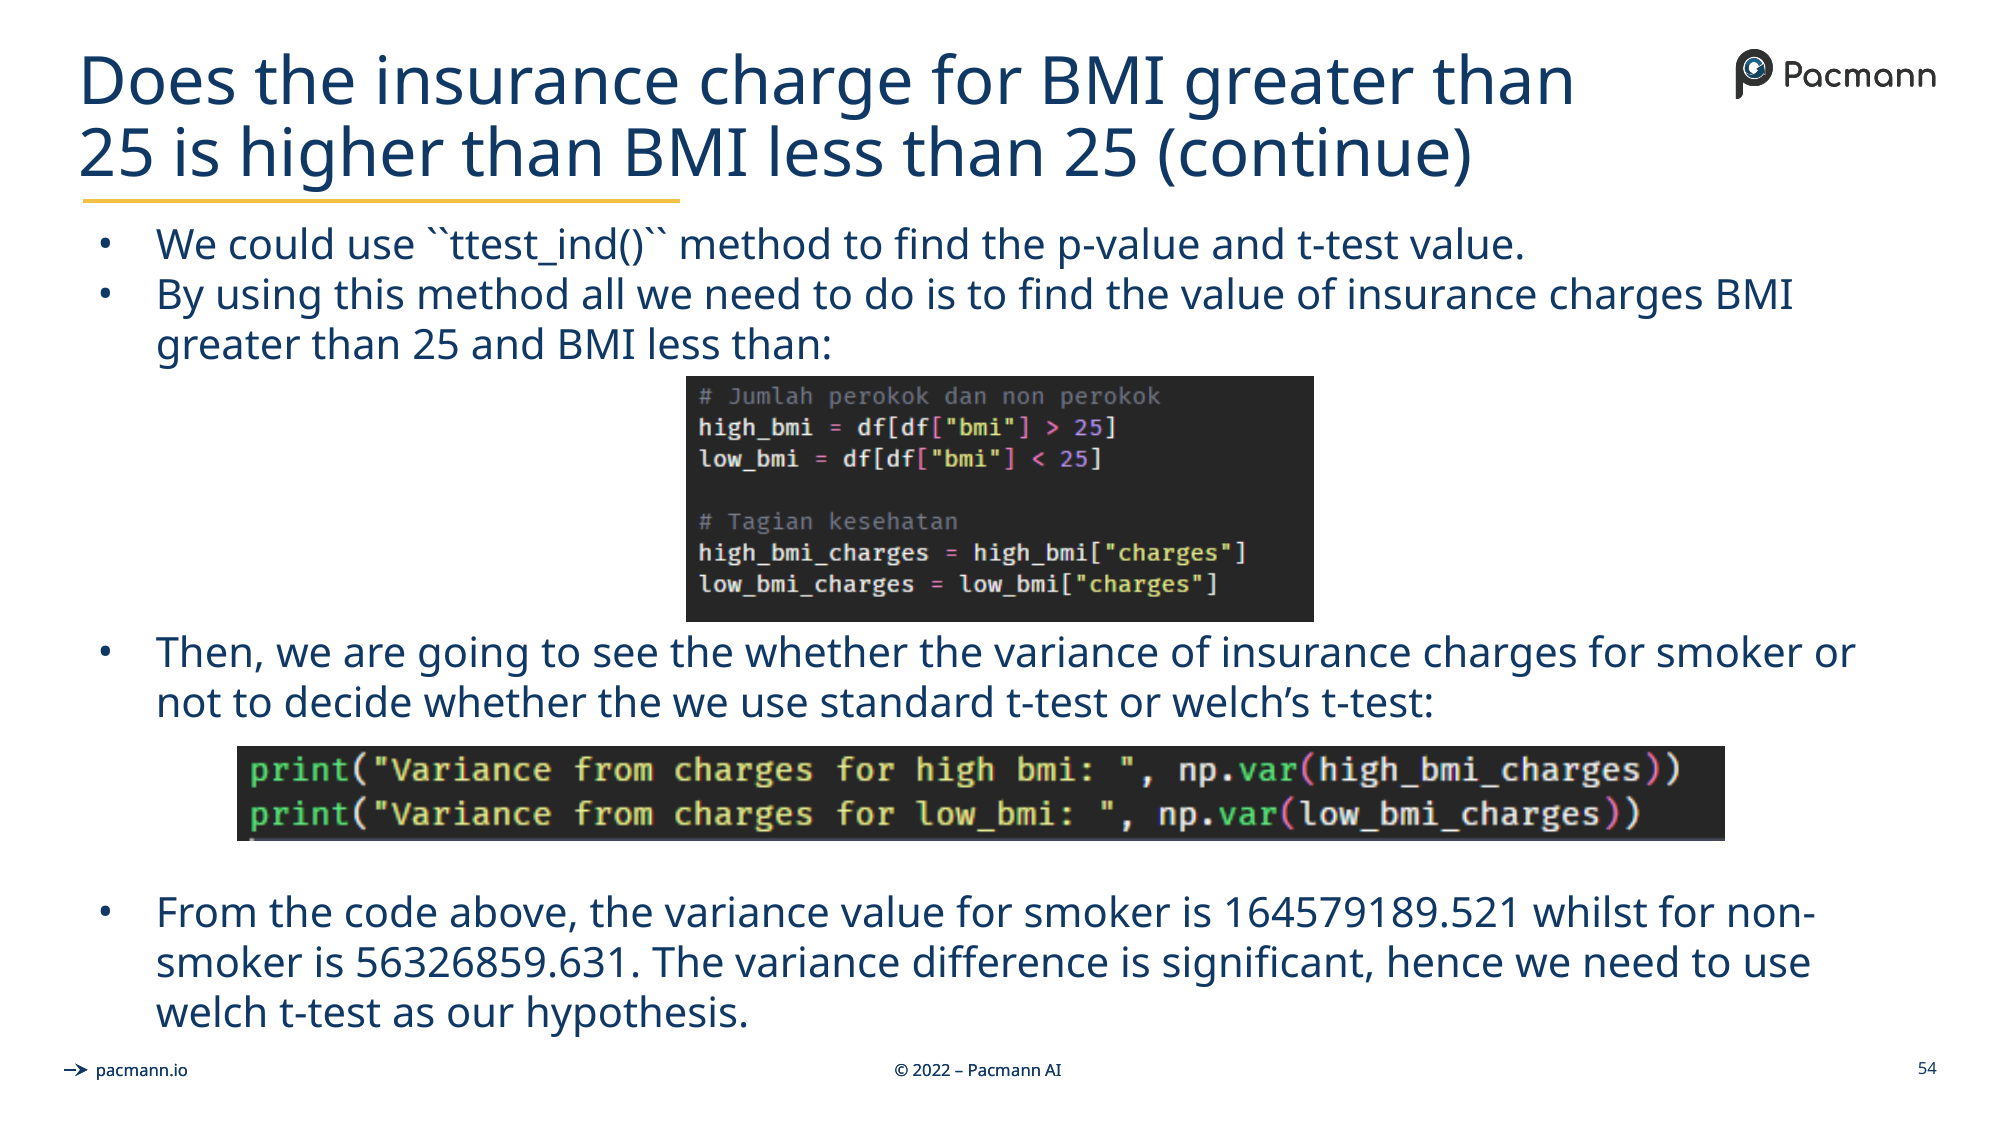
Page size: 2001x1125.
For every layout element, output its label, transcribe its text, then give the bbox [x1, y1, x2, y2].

text_box Then, we are going to see the whether the variance of insurance charges for smoker or not to decide whether the we use standard t-test or welch’s t-test: [65, 617, 1934, 733]
picture [237, 746, 1725, 841]
picture [1707, 36, 1966, 112]
picture [686, 376, 1314, 622]
title Does the insurance charge for BMI greater than 25 is higher than BMI less than 25 (continue) [63, 9, 1683, 228]
text_box We could use ``ttest_ind()`` method to find the p-value and t-test value. By using this method all we need to do is to find the value of insurance charges BMI greater than 25 and BMI less than: [65, 209, 1934, 375]
text_box From the code above, the variance value for smoker is 164579189.521 whilst for non-smoker is 56326859.631. The variance difference is significant, hence we need to use welch t-test as our hypothesis. [65, 878, 1934, 1044]
